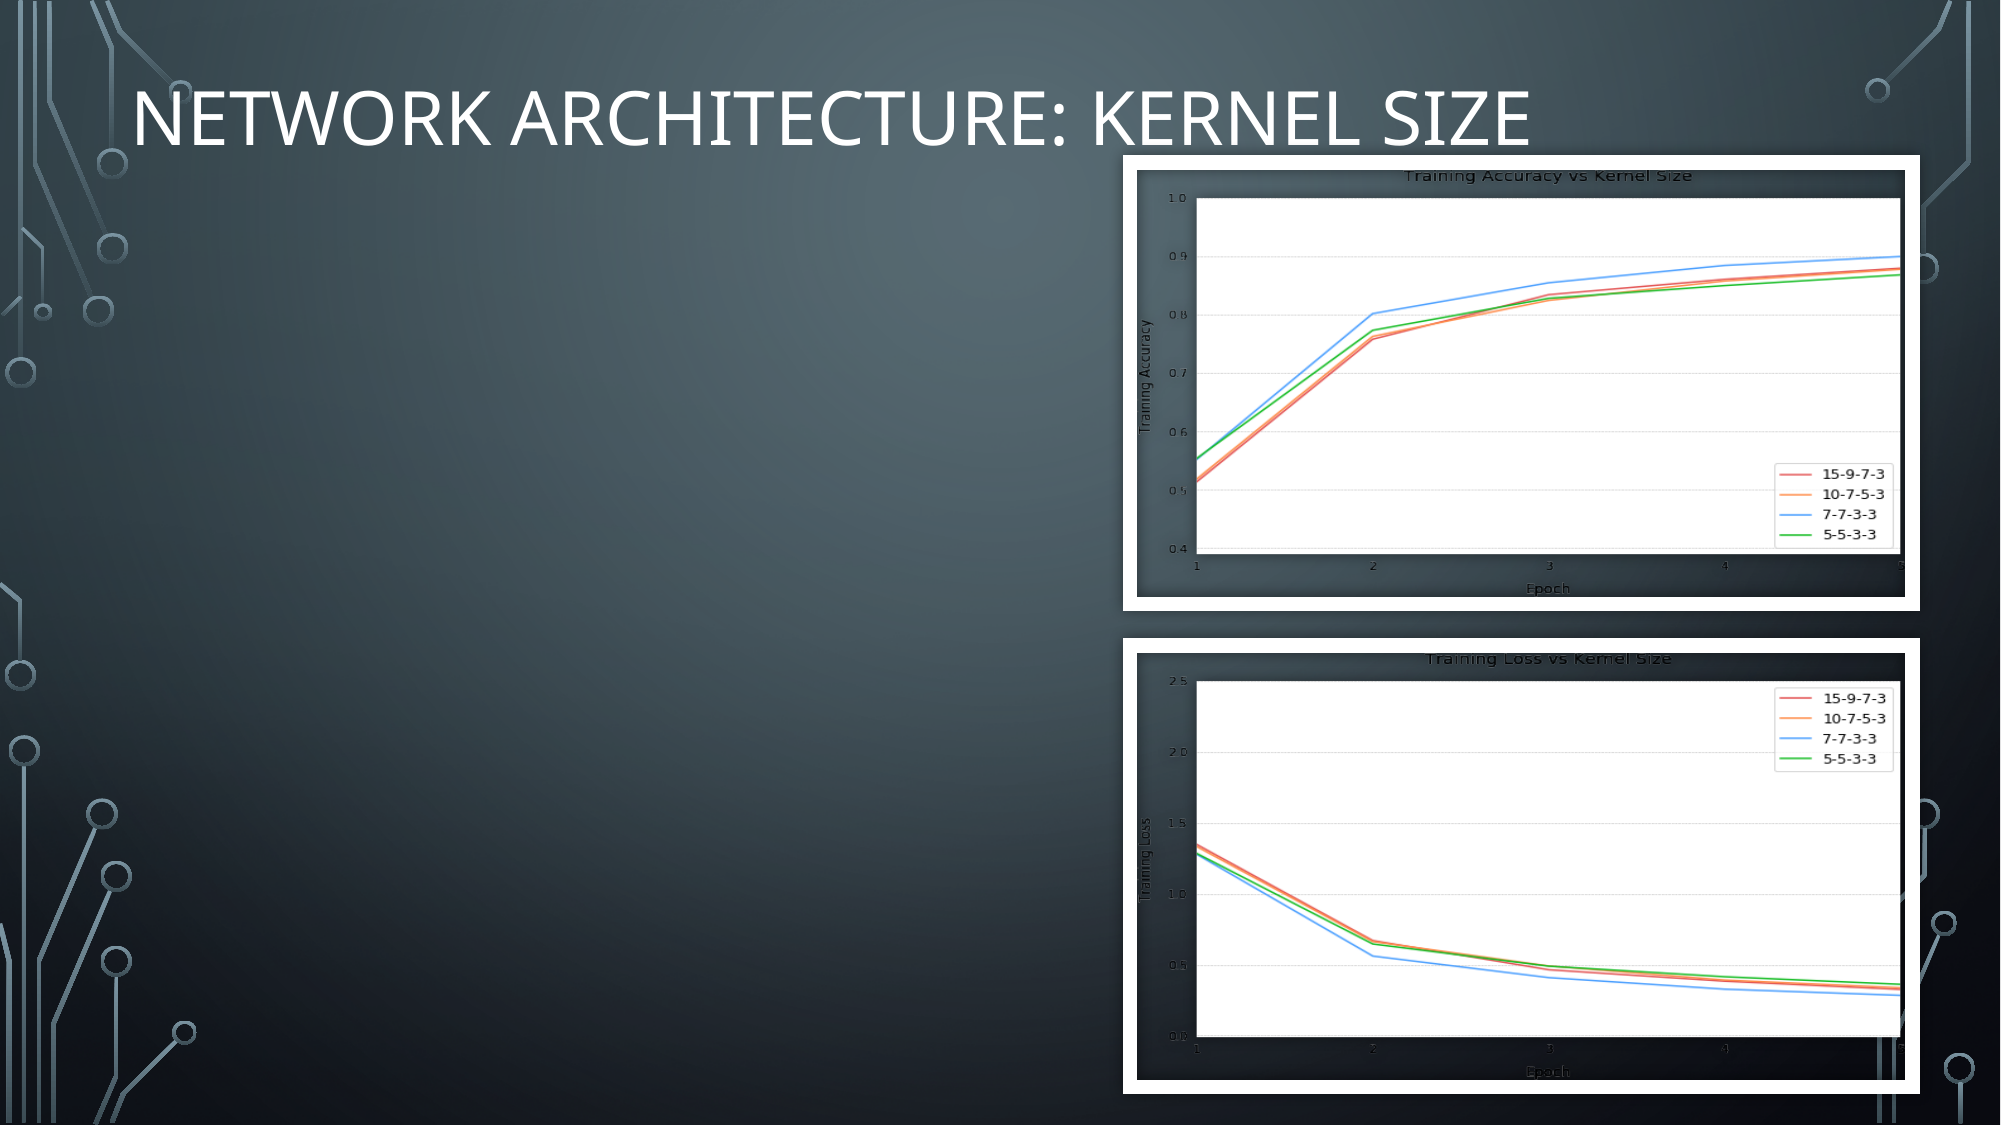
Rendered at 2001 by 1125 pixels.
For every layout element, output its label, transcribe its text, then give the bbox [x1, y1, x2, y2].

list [1129, 162, 1913, 605]
picture [1129, 645, 1913, 1088]
title Network architecture: kernel size [115, 0, 1741, 243]
